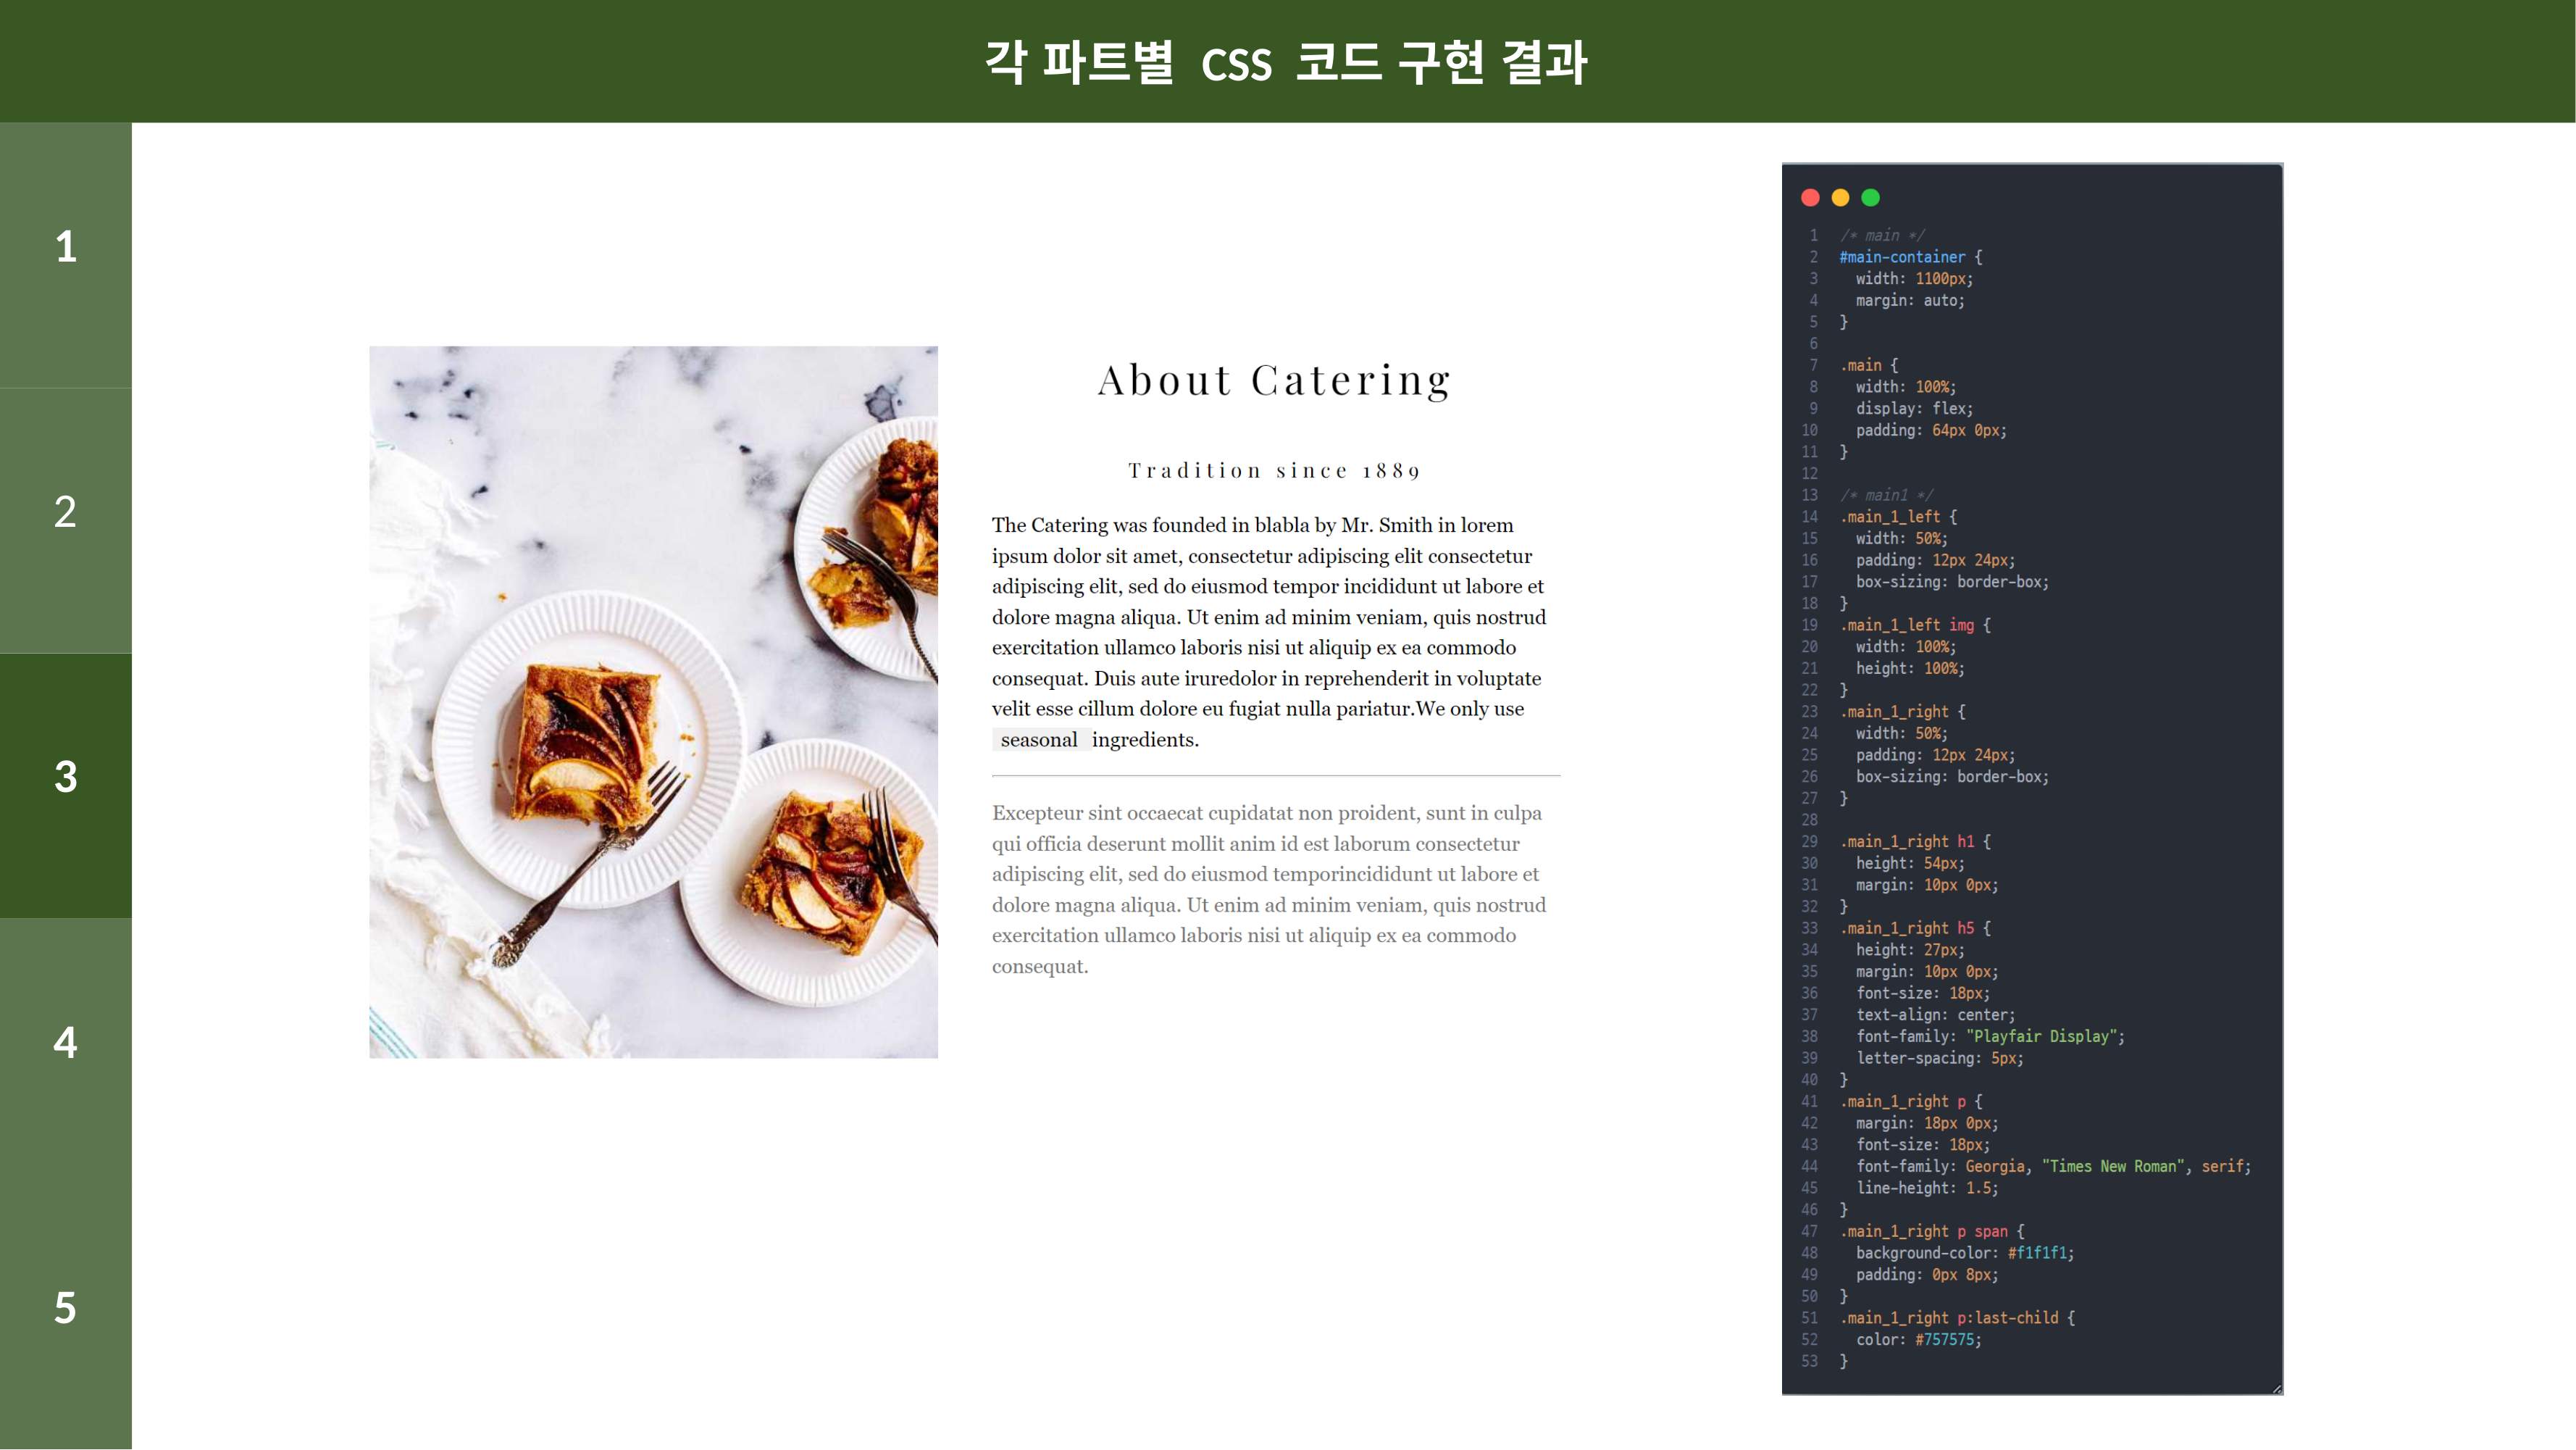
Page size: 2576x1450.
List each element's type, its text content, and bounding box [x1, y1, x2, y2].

text_box 1 [0, 123, 133, 388]
text_box 5 [0, 1183, 133, 1449]
picture [1782, 162, 2284, 1396]
text_box 4 [0, 920, 133, 1183]
picture [351, 314, 1613, 1101]
text_box 3 [0, 653, 133, 920]
text_box 2 [0, 388, 133, 653]
text_box 각 파트별 CSS 코드 구현 결과 [0, 0, 2576, 123]
